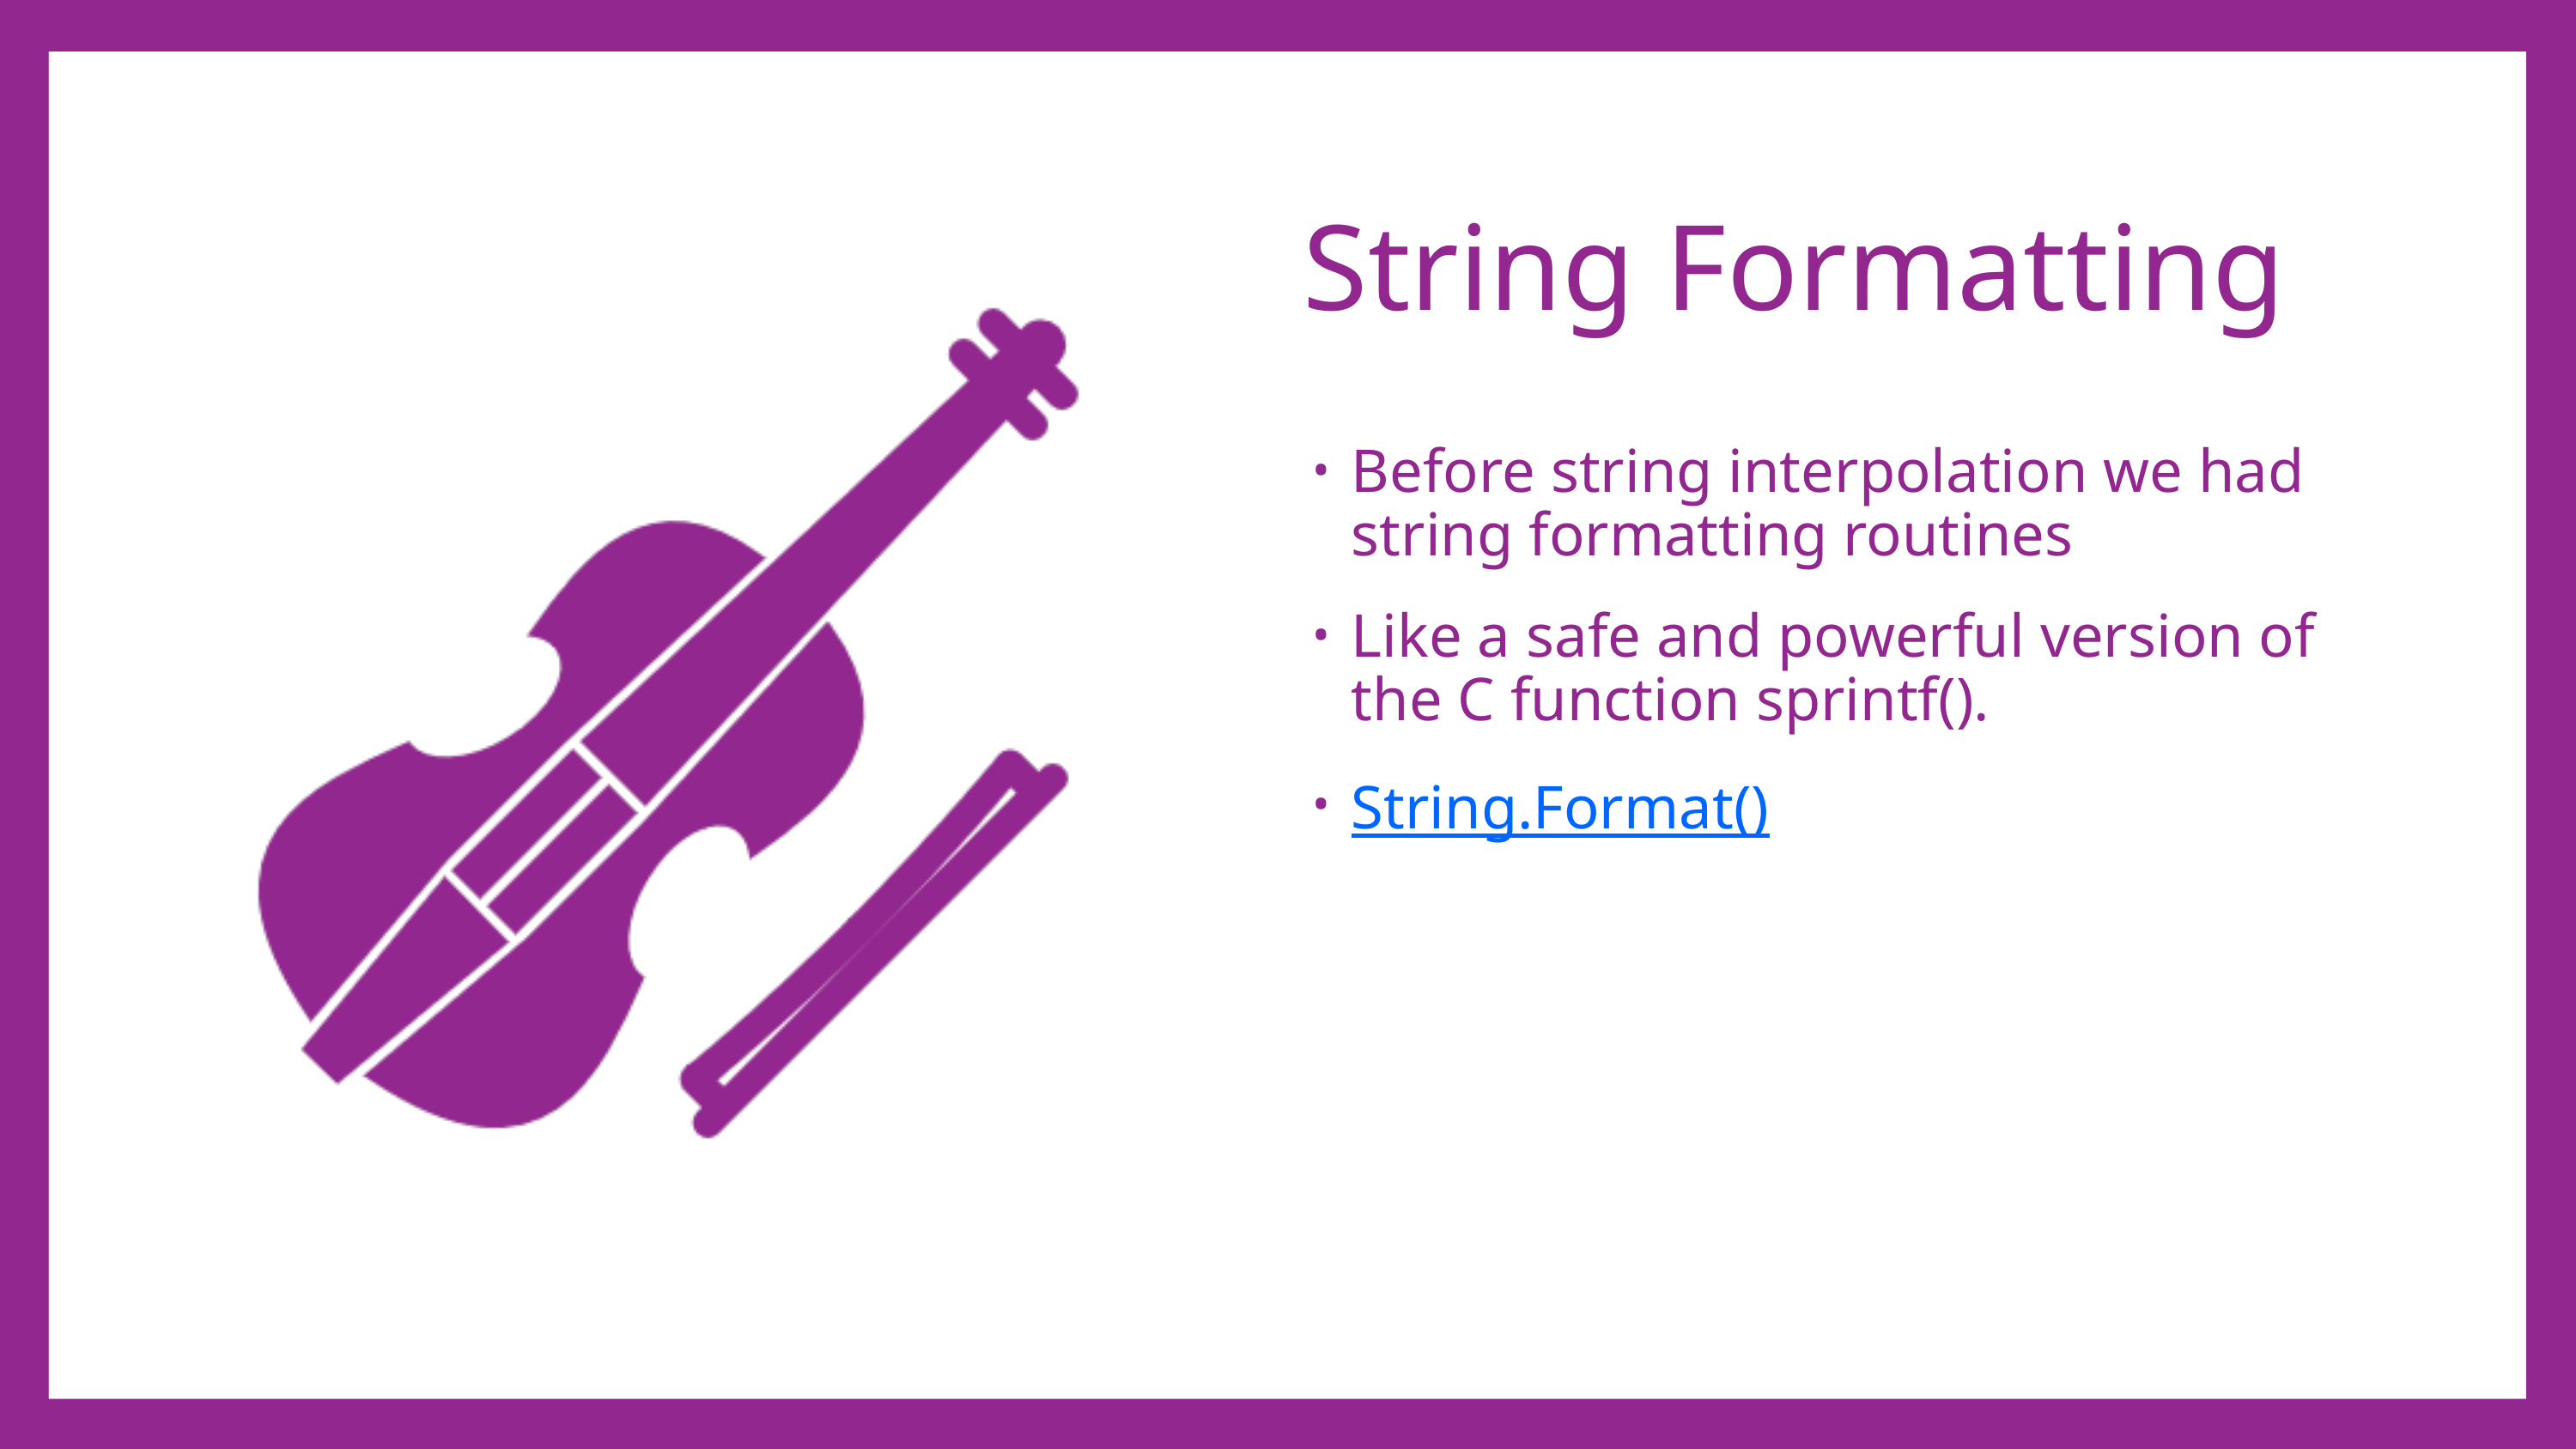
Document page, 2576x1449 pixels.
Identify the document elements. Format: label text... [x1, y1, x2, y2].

list Before string interpolation we had string formatting routines Like a safe and powerful version of the C function sprintf(). String.Format() [1290, 434, 2424, 1288]
picture [184, 238, 1156, 1210]
text_box [47, 50, 2527, 1400]
title String Formatting [1290, 129, 2424, 415]
